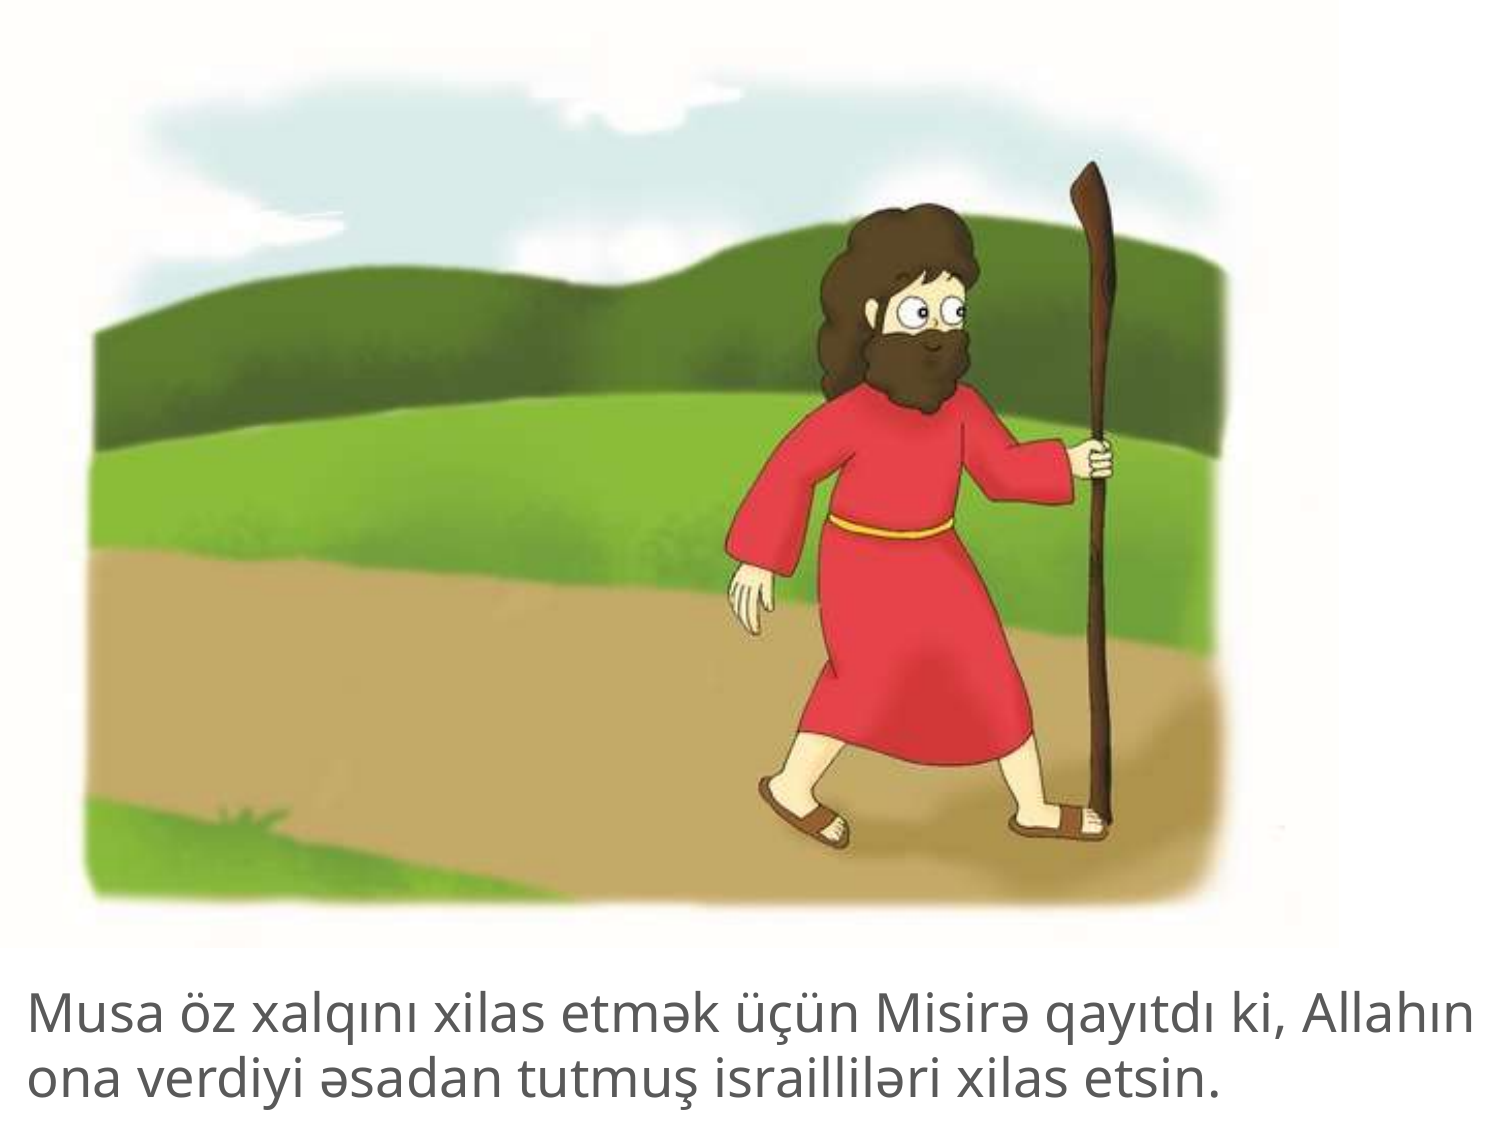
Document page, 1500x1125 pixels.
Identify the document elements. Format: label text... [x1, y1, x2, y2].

picture [0, 0, 1339, 948]
text_box Musa öz xalqını xilas etmək üçün Misirə qayıtdı ki, Allahın ona verdiyi əsadan tutmuş israilliləri xilas etsin. [11, 971, 1498, 1116]
